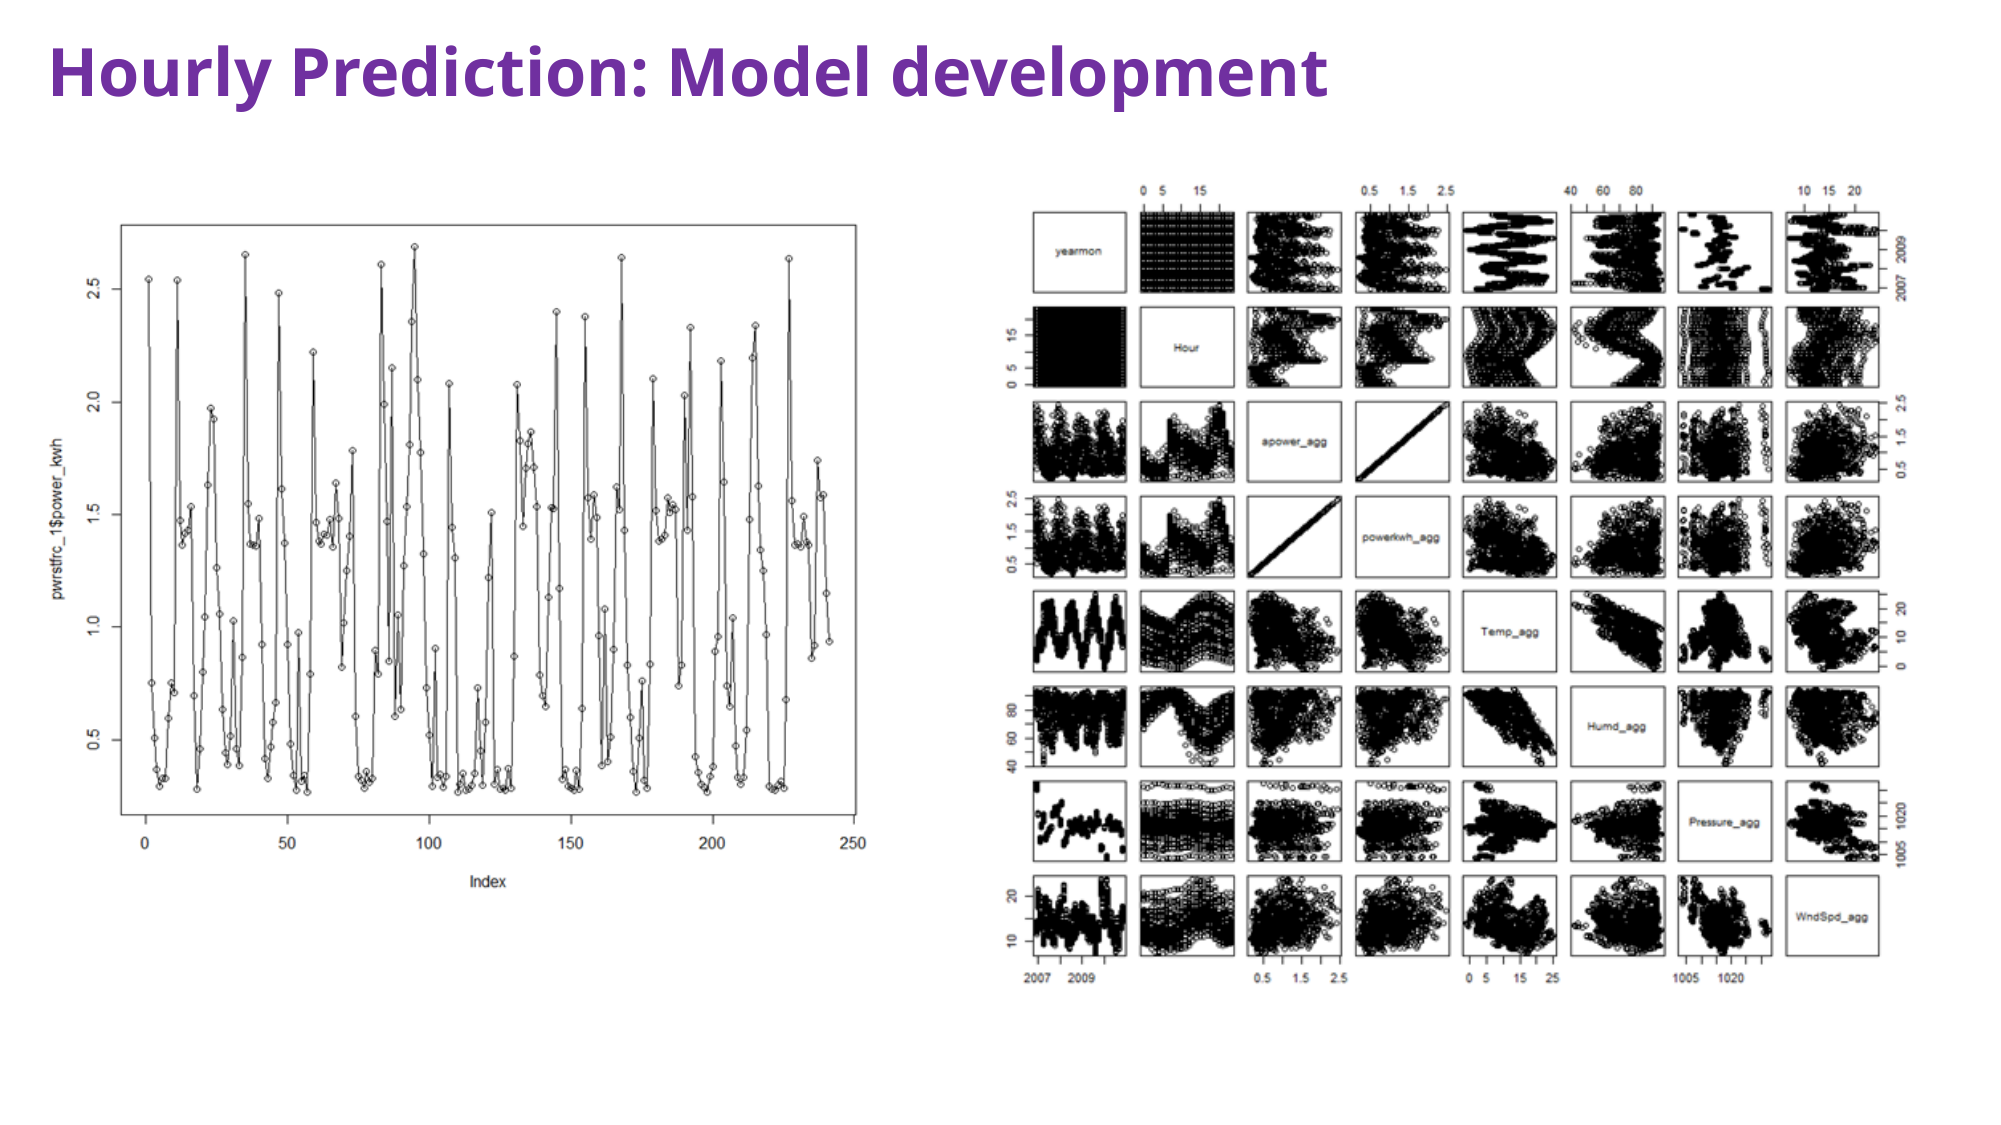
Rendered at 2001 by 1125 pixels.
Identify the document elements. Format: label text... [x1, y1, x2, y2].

picture [969, 148, 1944, 1021]
picture [44, 148, 896, 911]
title Hourly Prediction: Model development [32, 19, 1758, 131]
